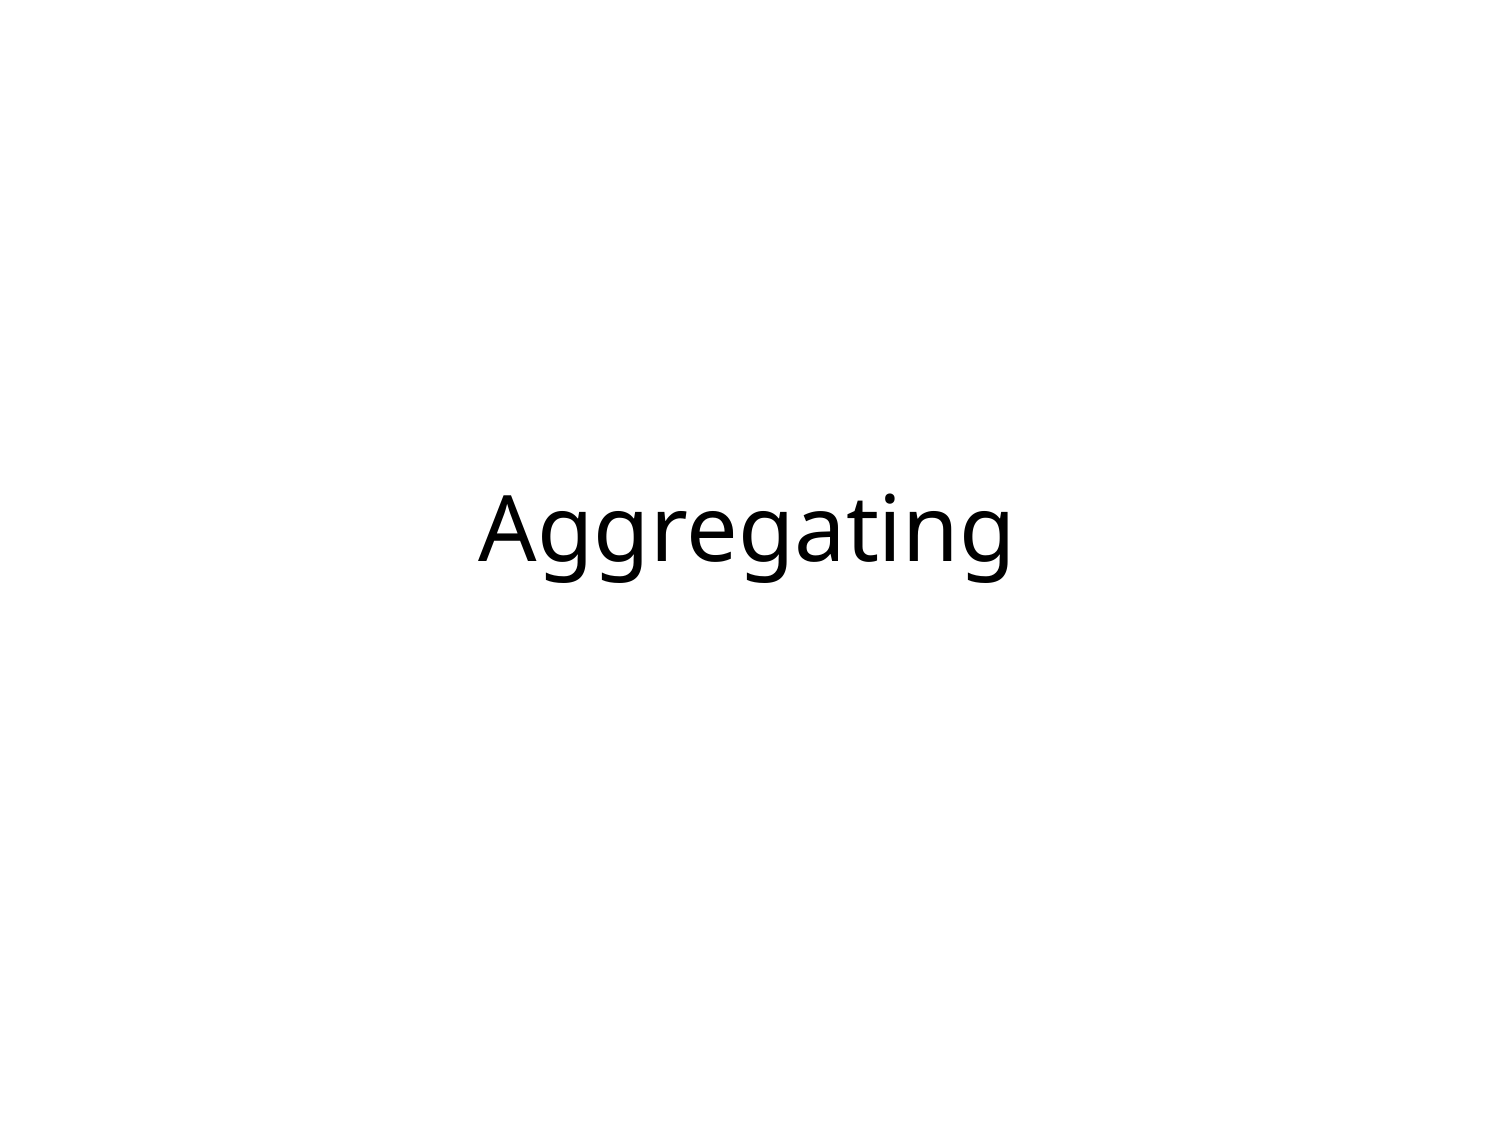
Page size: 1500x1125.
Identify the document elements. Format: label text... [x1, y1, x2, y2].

title Aggregating [100, 422, 1395, 640]
